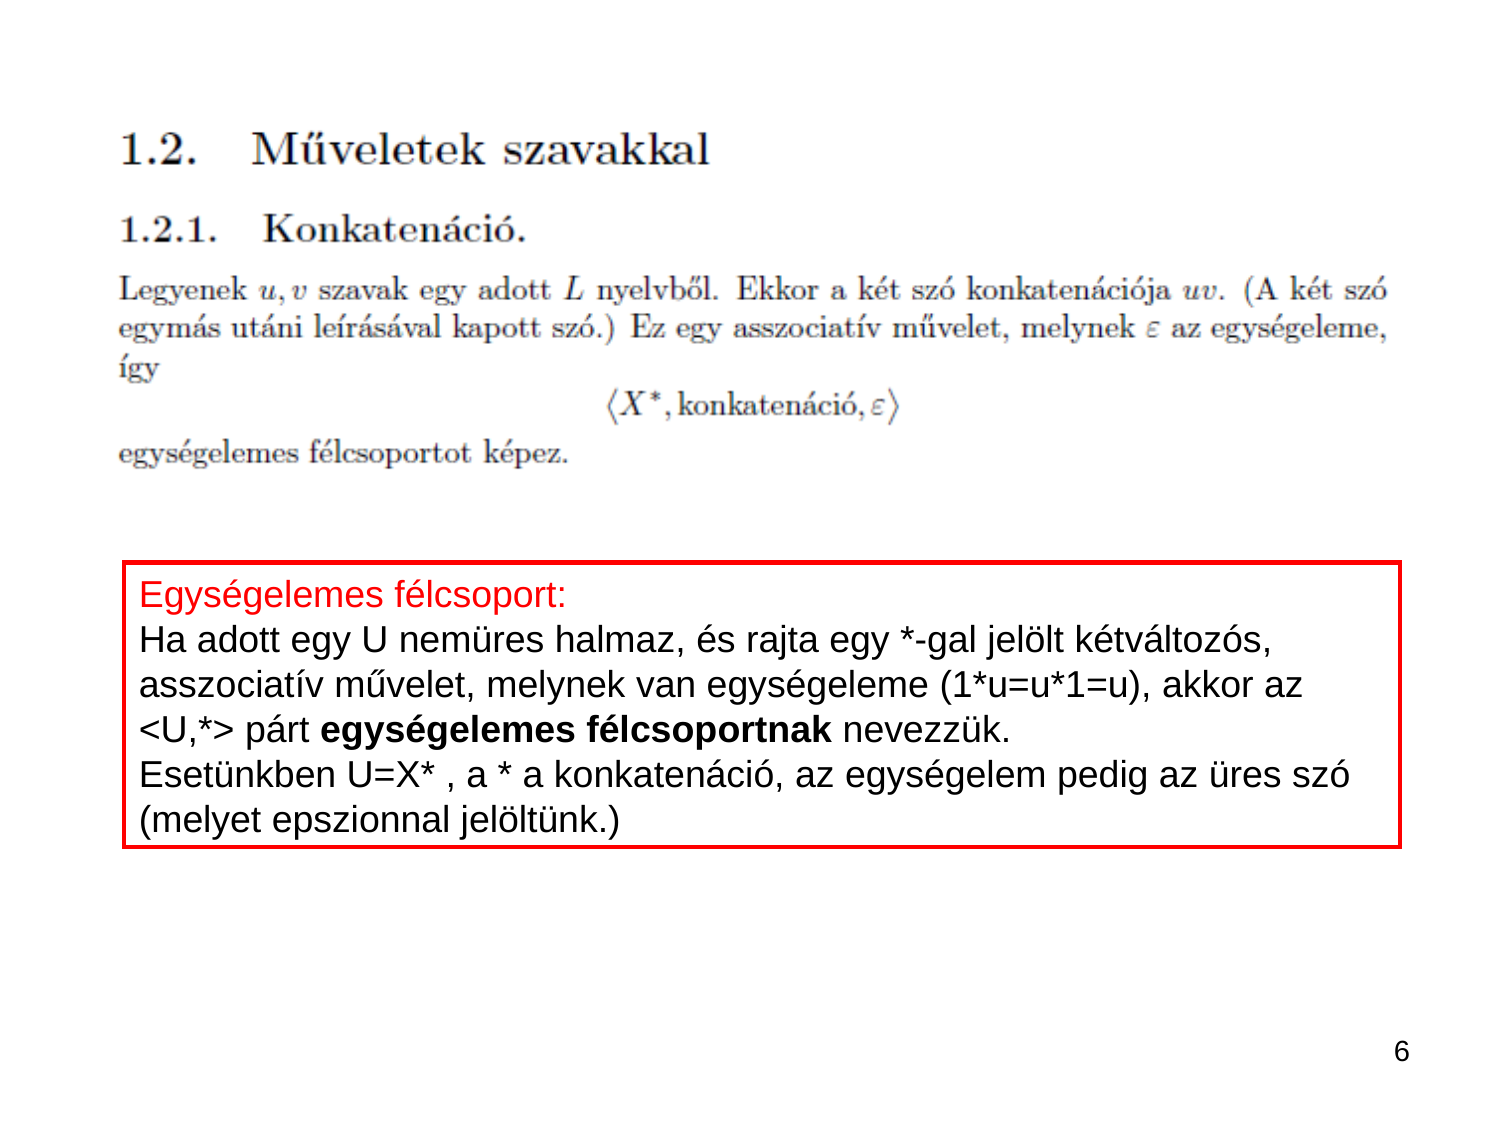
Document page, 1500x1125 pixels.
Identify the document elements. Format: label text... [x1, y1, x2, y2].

picture [88, 113, 1424, 500]
slide_number 6 [1074, 1024, 1426, 1103]
text_box Egységelemes félcsoport: Ha adott egy U nemüres halmaz, és rajta egy *-gal jelölt kétváltozós, asszociatív művelet, melynek van egységeleme (1*u=u*1=u), akkor az <U,*> párt egységelemes félcsoportnak nevezzük. Esetünkben U=X* , a * a konkatenáció, az egységelem pedig az üres szó (melyet epszionnal jelöltünk.) [123, 562, 1400, 848]
